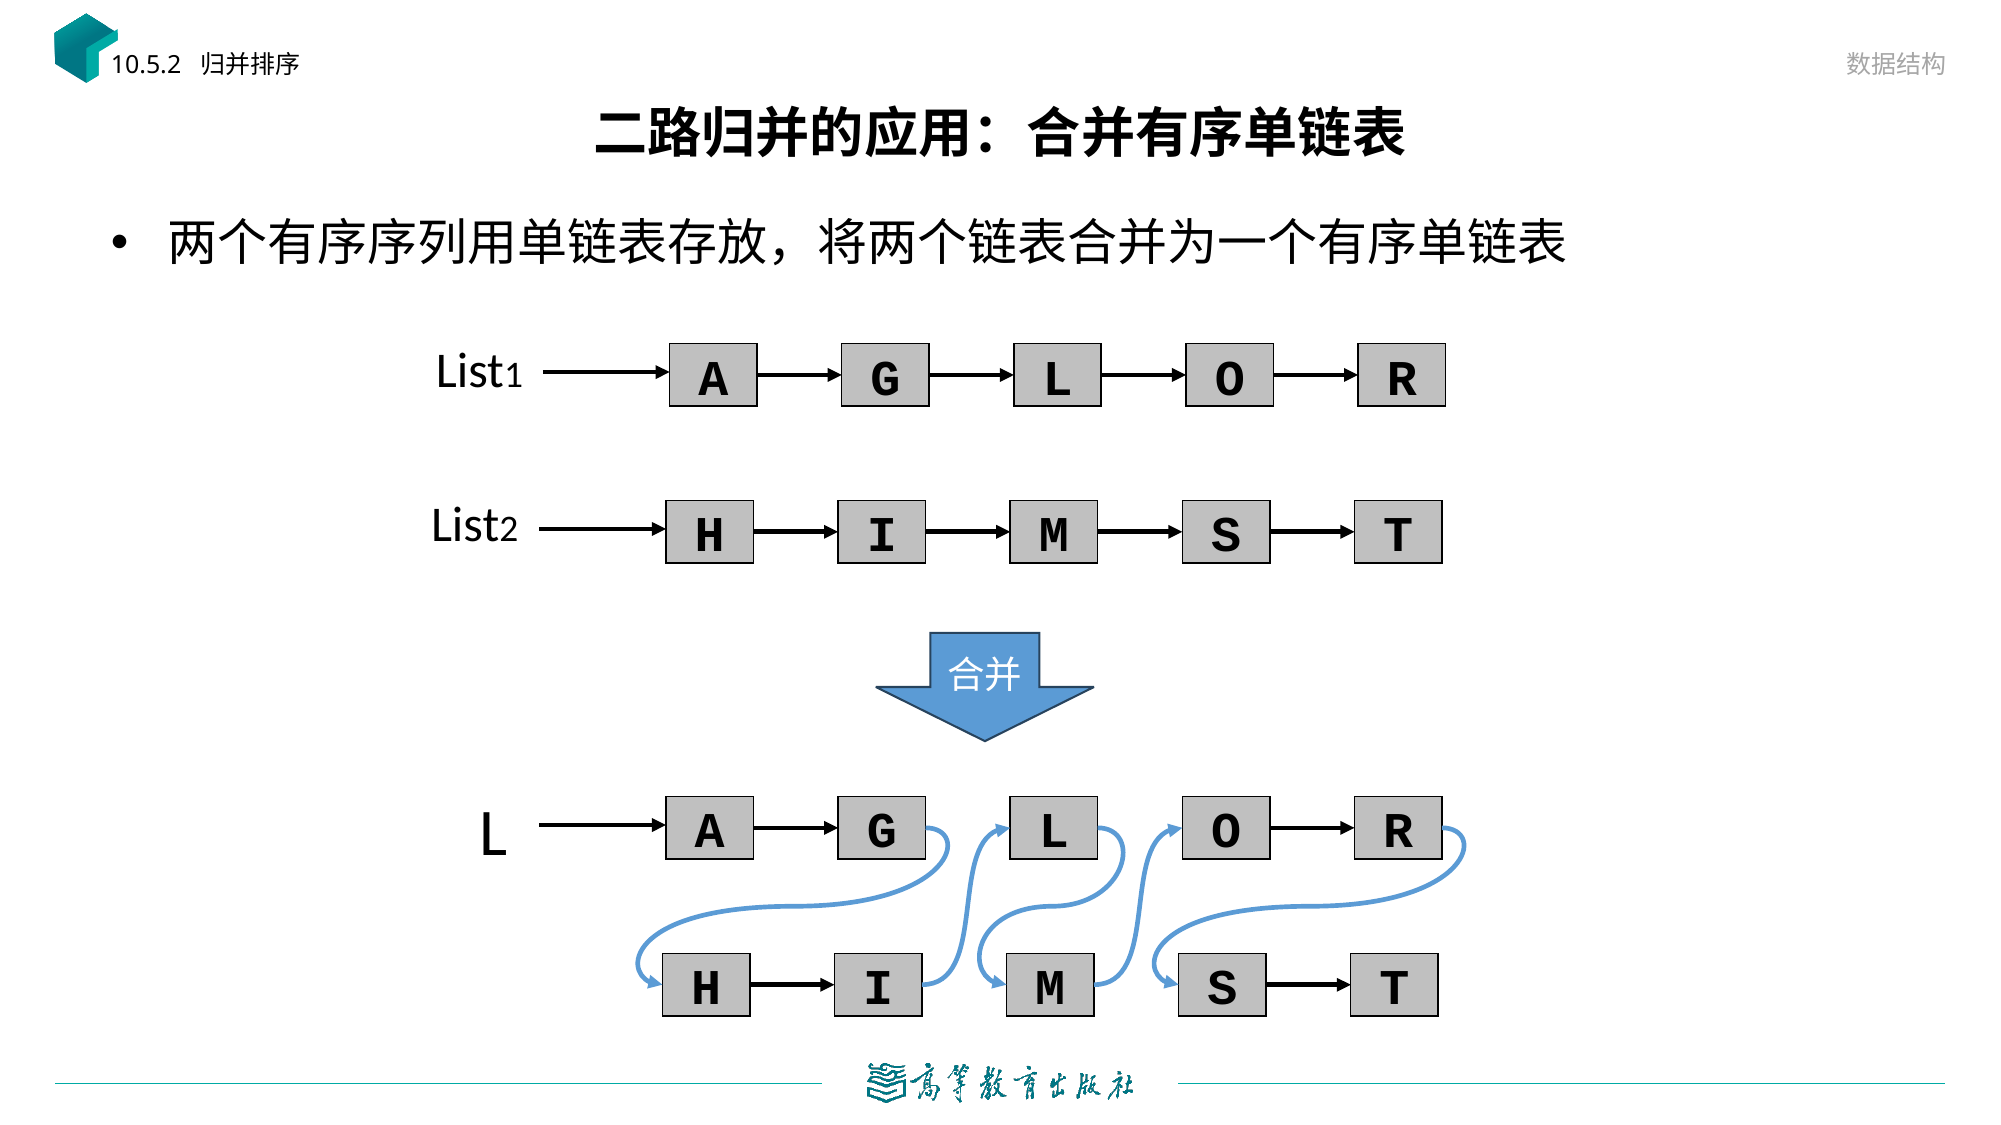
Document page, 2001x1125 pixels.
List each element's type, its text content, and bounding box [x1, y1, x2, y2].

list 两个有序序列用单链表存放，将两个链表合并为一个有序单链表 [95, 209, 1910, 347]
text_box T [1354, 500, 1442, 563]
text_box R [1358, 343, 1446, 407]
text_box H [665, 500, 754, 563]
text_box A [669, 343, 758, 407]
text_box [464, 781, 1442, 1016]
text_box S [1182, 500, 1270, 563]
text_box 合并 [875, 631, 1095, 743]
picture [867, 1063, 1133, 1103]
title 二路归并的应用：合并有序单链表 [137, 92, 1863, 178]
text_box List1 [421, 329, 539, 405]
text_box I [838, 500, 926, 563]
text_box L [1013, 343, 1102, 407]
text_box M [1010, 500, 1098, 563]
text_box G [841, 343, 930, 407]
subtitle 10.5.2 归并排序 [95, 44, 894, 99]
text_box O [1185, 343, 1274, 407]
text_box List2 [416, 483, 543, 559]
list 数据结构 [1115, 32, 1962, 86]
